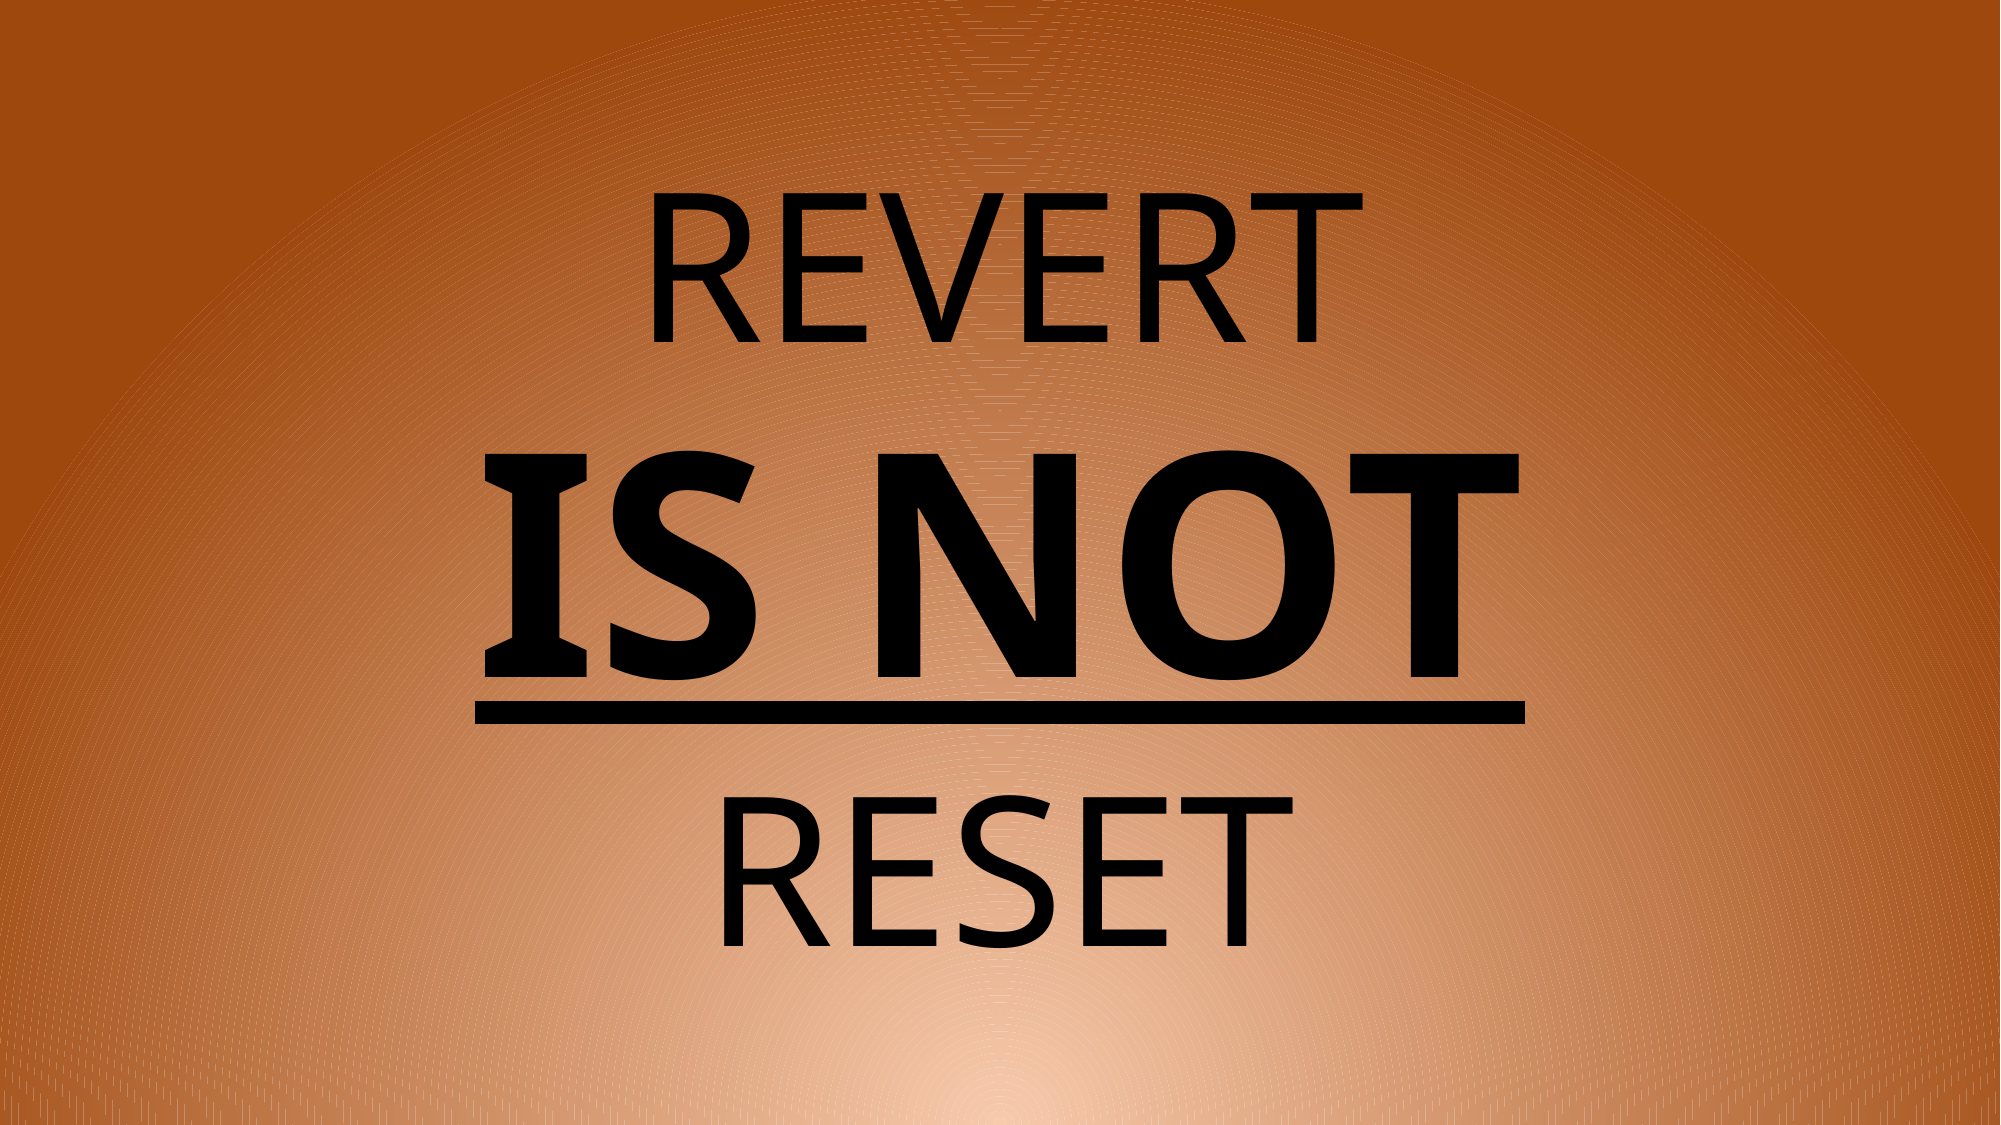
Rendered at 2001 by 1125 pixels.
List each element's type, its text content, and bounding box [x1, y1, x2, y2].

list REVERT IS NOT RESET [137, 154, 1863, 1014]
